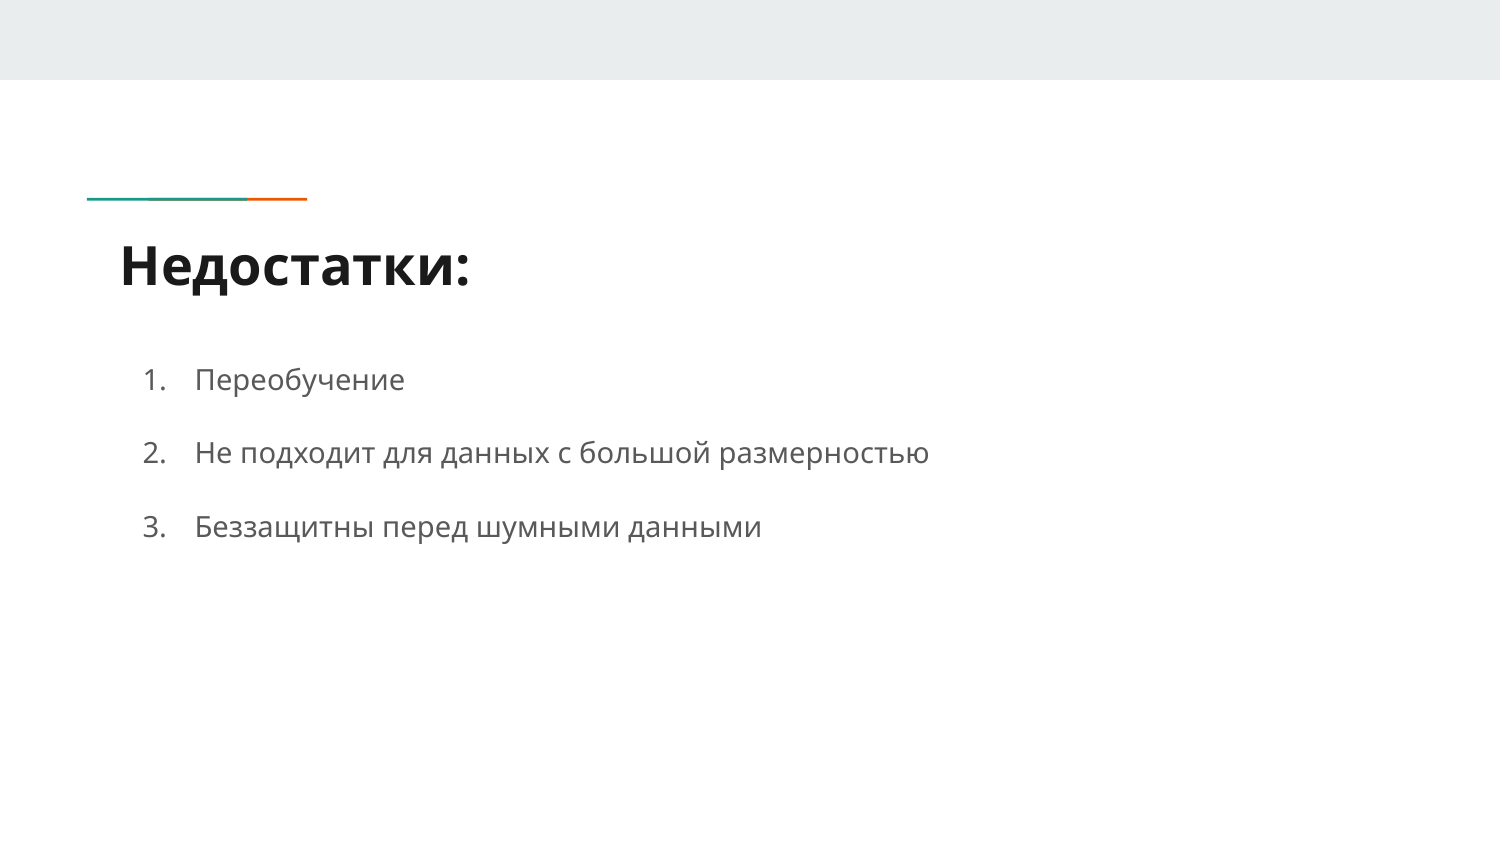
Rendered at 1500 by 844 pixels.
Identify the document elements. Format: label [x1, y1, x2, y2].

title [119, 216, 1381, 305]
list [119, 341, 1381, 712]
